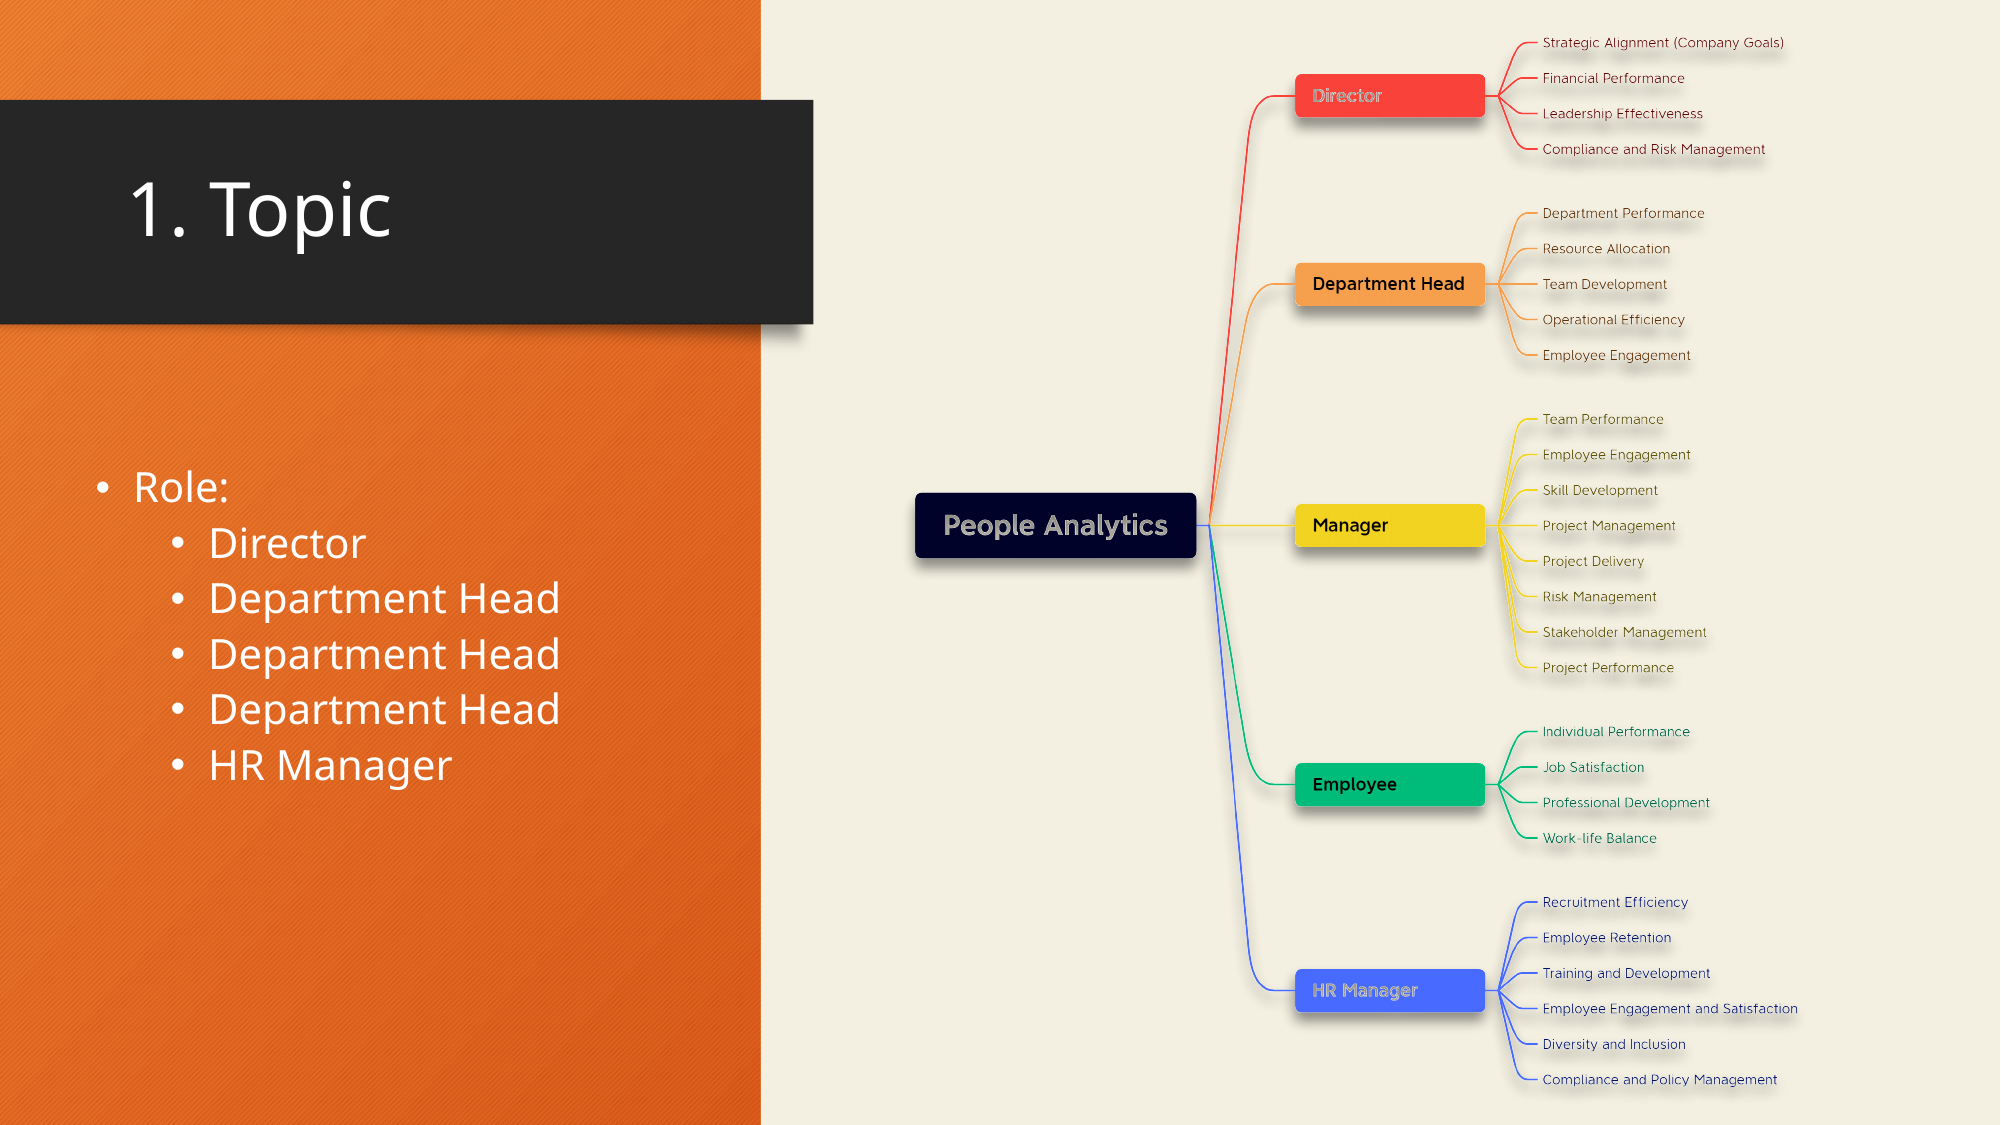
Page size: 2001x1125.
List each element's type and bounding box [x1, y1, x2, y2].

list [891, 0, 1831, 1094]
picture [0, 0, 2000, 1125]
